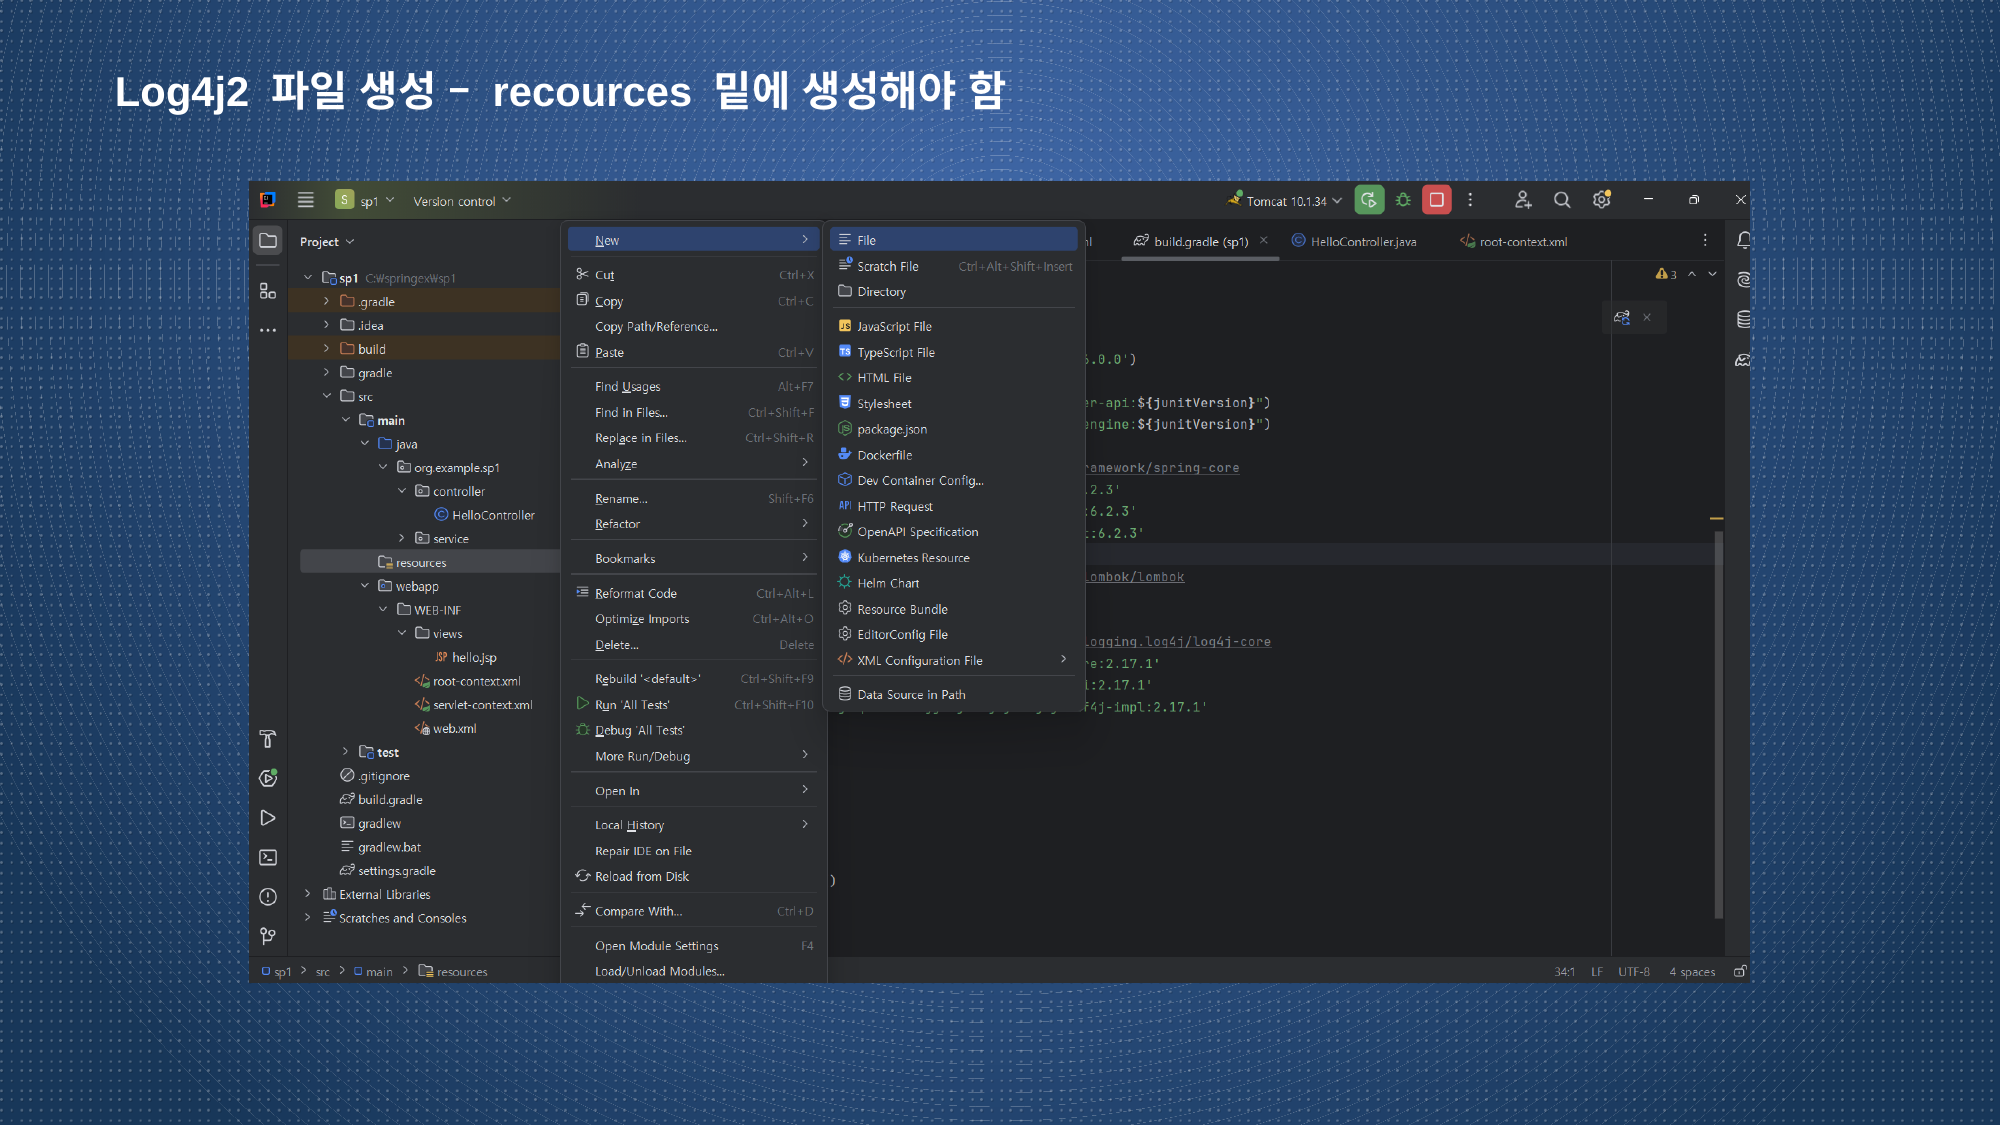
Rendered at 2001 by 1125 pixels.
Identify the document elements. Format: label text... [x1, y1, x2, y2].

title Log4j2 파일 생성 – recources 밑에 생성해야 함 [99, 48, 1900, 131]
picture [249, 181, 1750, 984]
